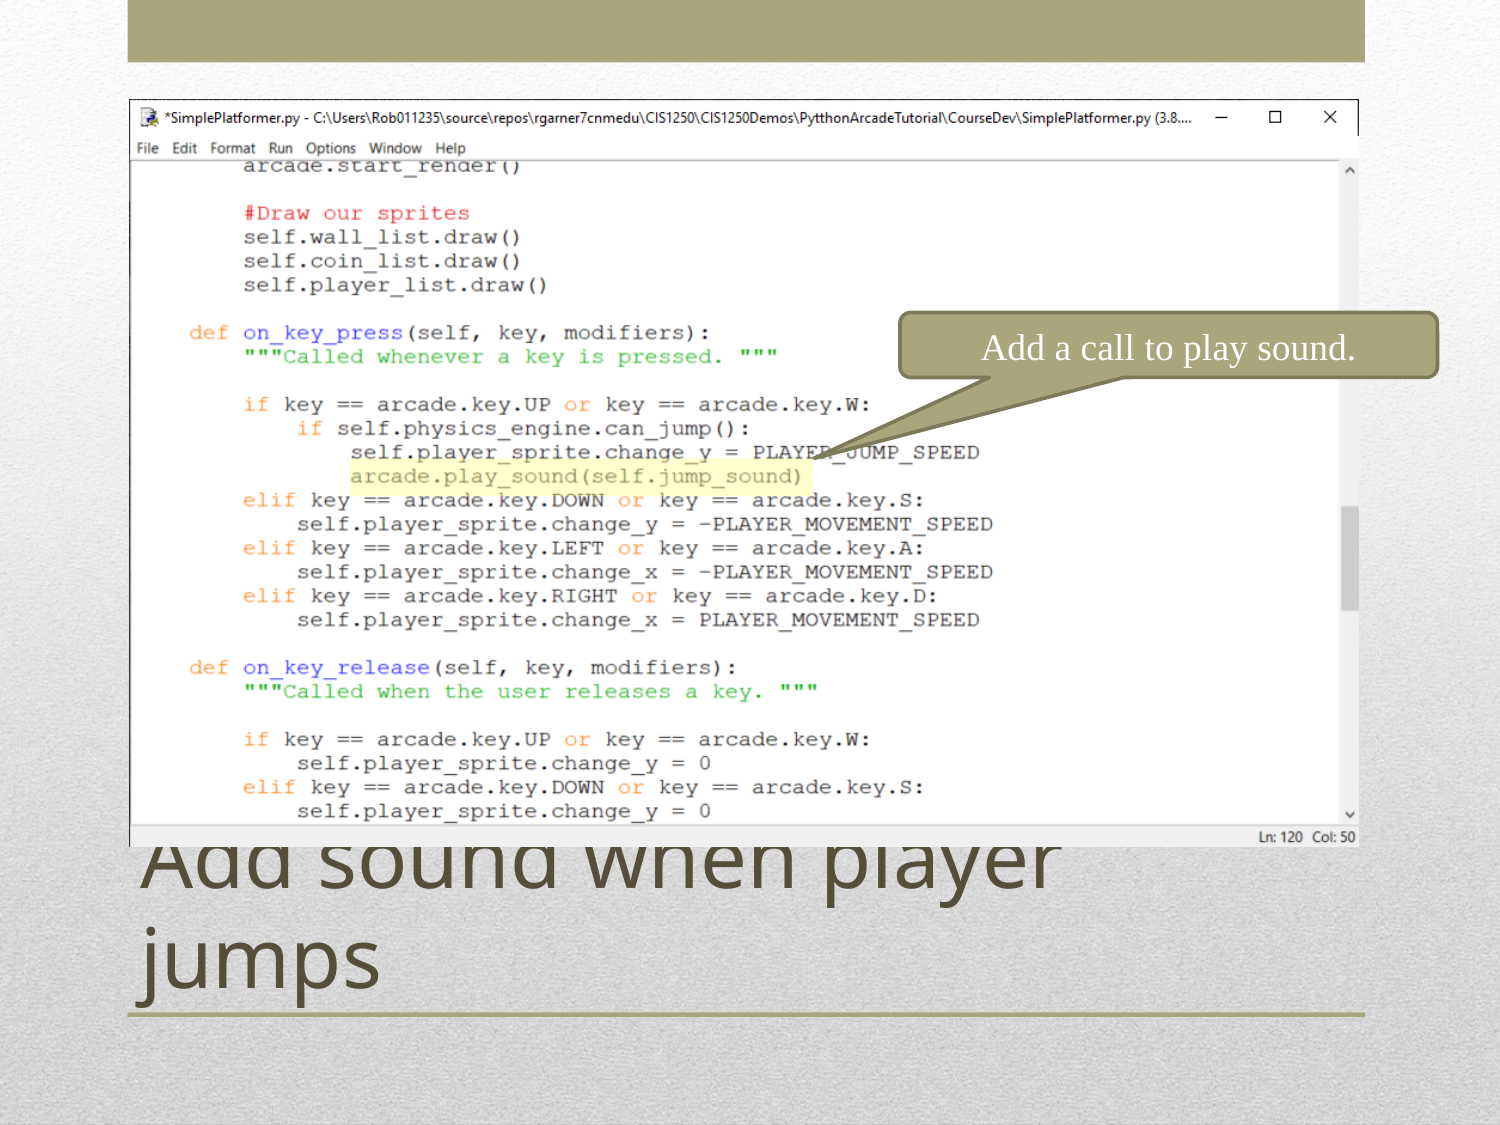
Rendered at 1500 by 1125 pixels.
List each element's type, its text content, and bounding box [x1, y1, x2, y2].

text_box Add a call to play sound. [1364, 310, 1440, 380]
title Add sound when player jumps [125, 859, 1238, 1013]
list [128, 99, 1360, 848]
